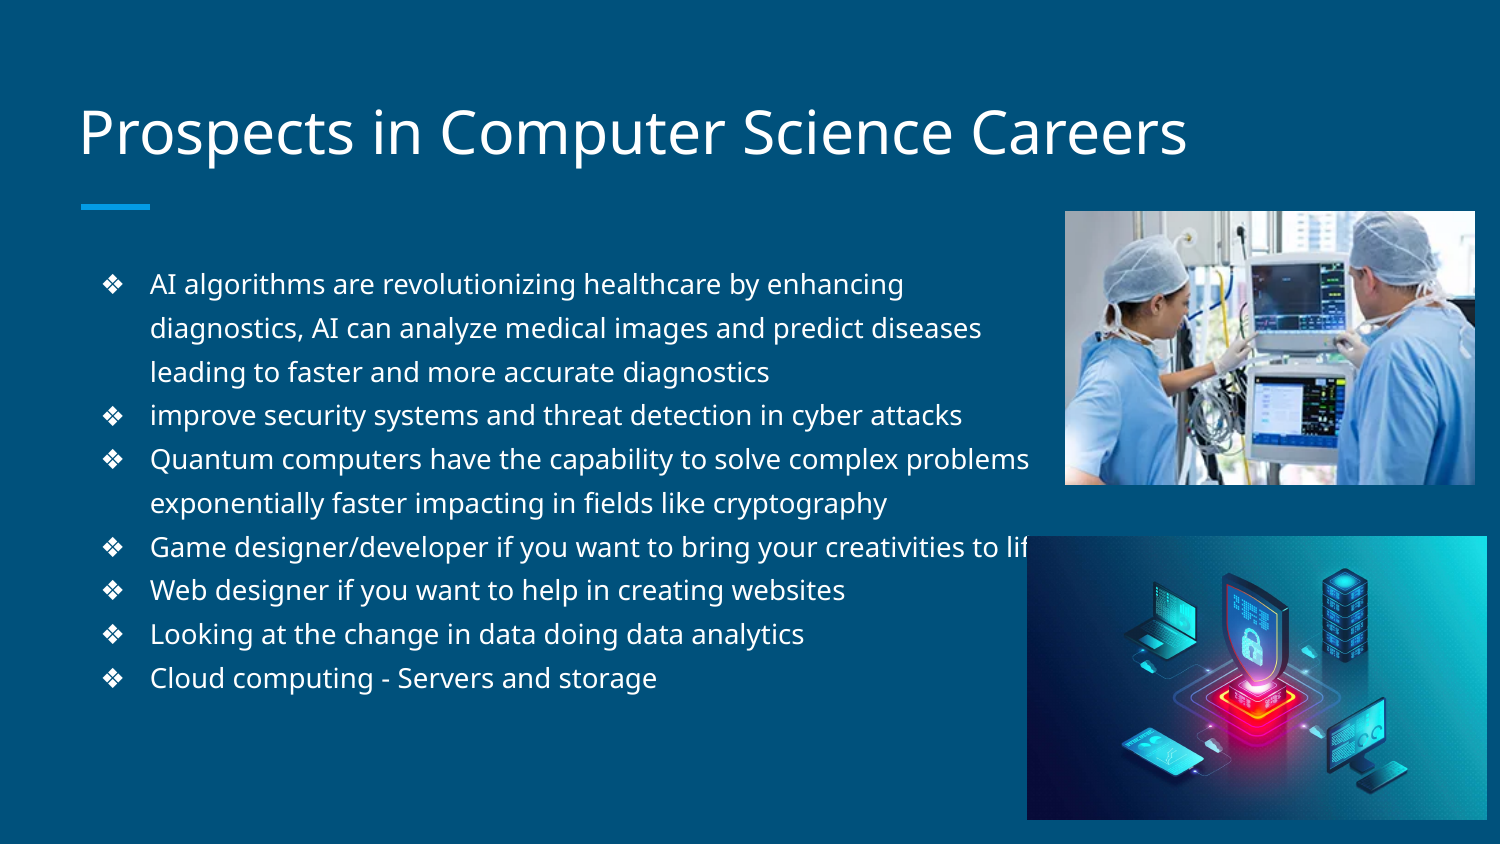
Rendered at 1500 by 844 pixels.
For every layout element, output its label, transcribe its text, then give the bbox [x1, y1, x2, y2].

title Prospects in Computer Science Careers [63, 75, 1437, 188]
picture [1027, 536, 1486, 819]
list AI algorithms are revolutionizing healthcare by enhancing diagnostics, AI can analyze medical images and predict diseases leading to faster and more accurate diagnostics improve security systems and threat detection in cyber attacks Quantum computers have the capability to solve complex problems exponentially faster impacting in fields like cryptography Game designer/developer if you want to bring your creativities to life Web designer if you want to help in creating websites Looking at the change in data doing data analytics Cloud computing - Servers and storage [63, 244, 1072, 750]
picture [1066, 212, 1474, 484]
